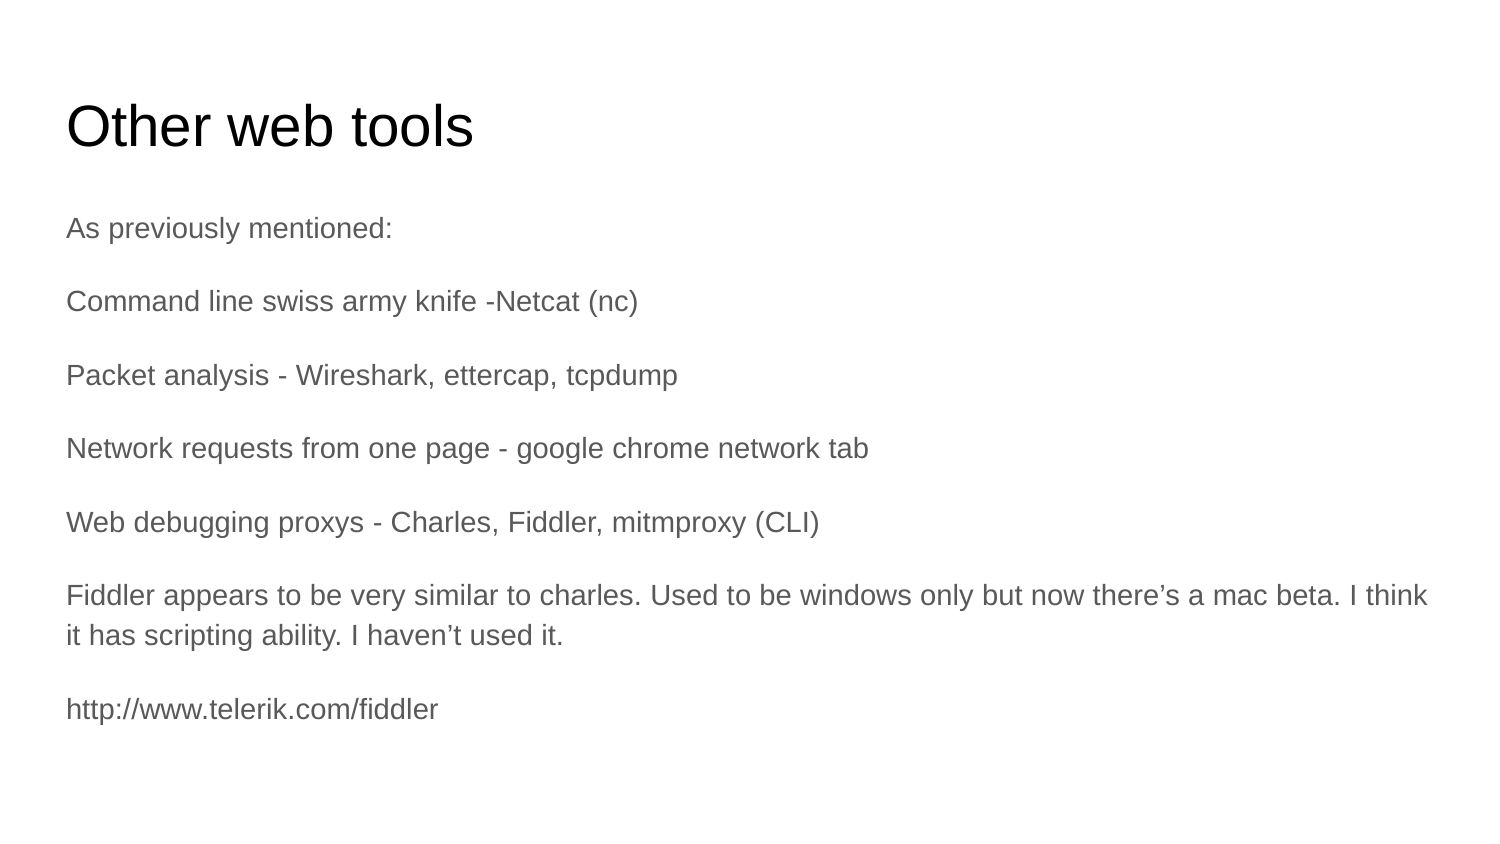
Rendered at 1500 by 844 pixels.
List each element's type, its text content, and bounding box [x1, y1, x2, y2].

title Other web tools [51, 72, 1449, 167]
list As previously mentioned: Command line swiss army knife -Netcat (nc) Packet analysis - Wireshark, ettercap, tcpdump Network requests from one page - google chrome network tab Web debugging proxys - Charles, Fiddler, mitmproxy (CLI) Fiddler appears to be very similar to charles. Used to be windows only but now there’s a mac beta. I think it has scripting ability. I haven’t used it. http://www.telerik.com/fiddler [51, 189, 1449, 750]
